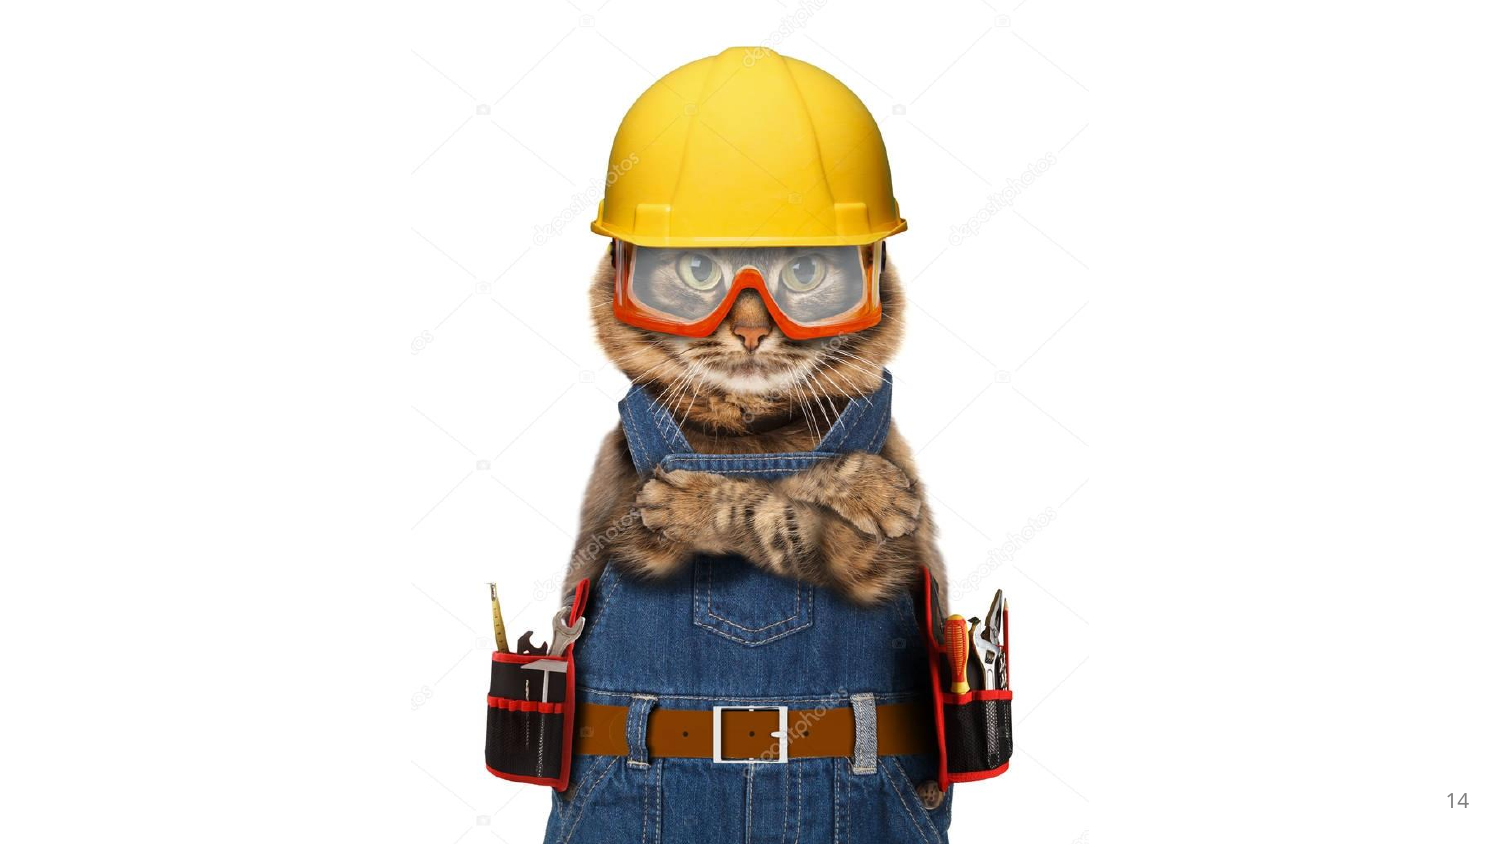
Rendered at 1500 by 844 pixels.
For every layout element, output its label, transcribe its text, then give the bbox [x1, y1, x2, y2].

picture [410, 0, 1090, 844]
slide_number ‹#› [1394, 769, 1484, 834]
